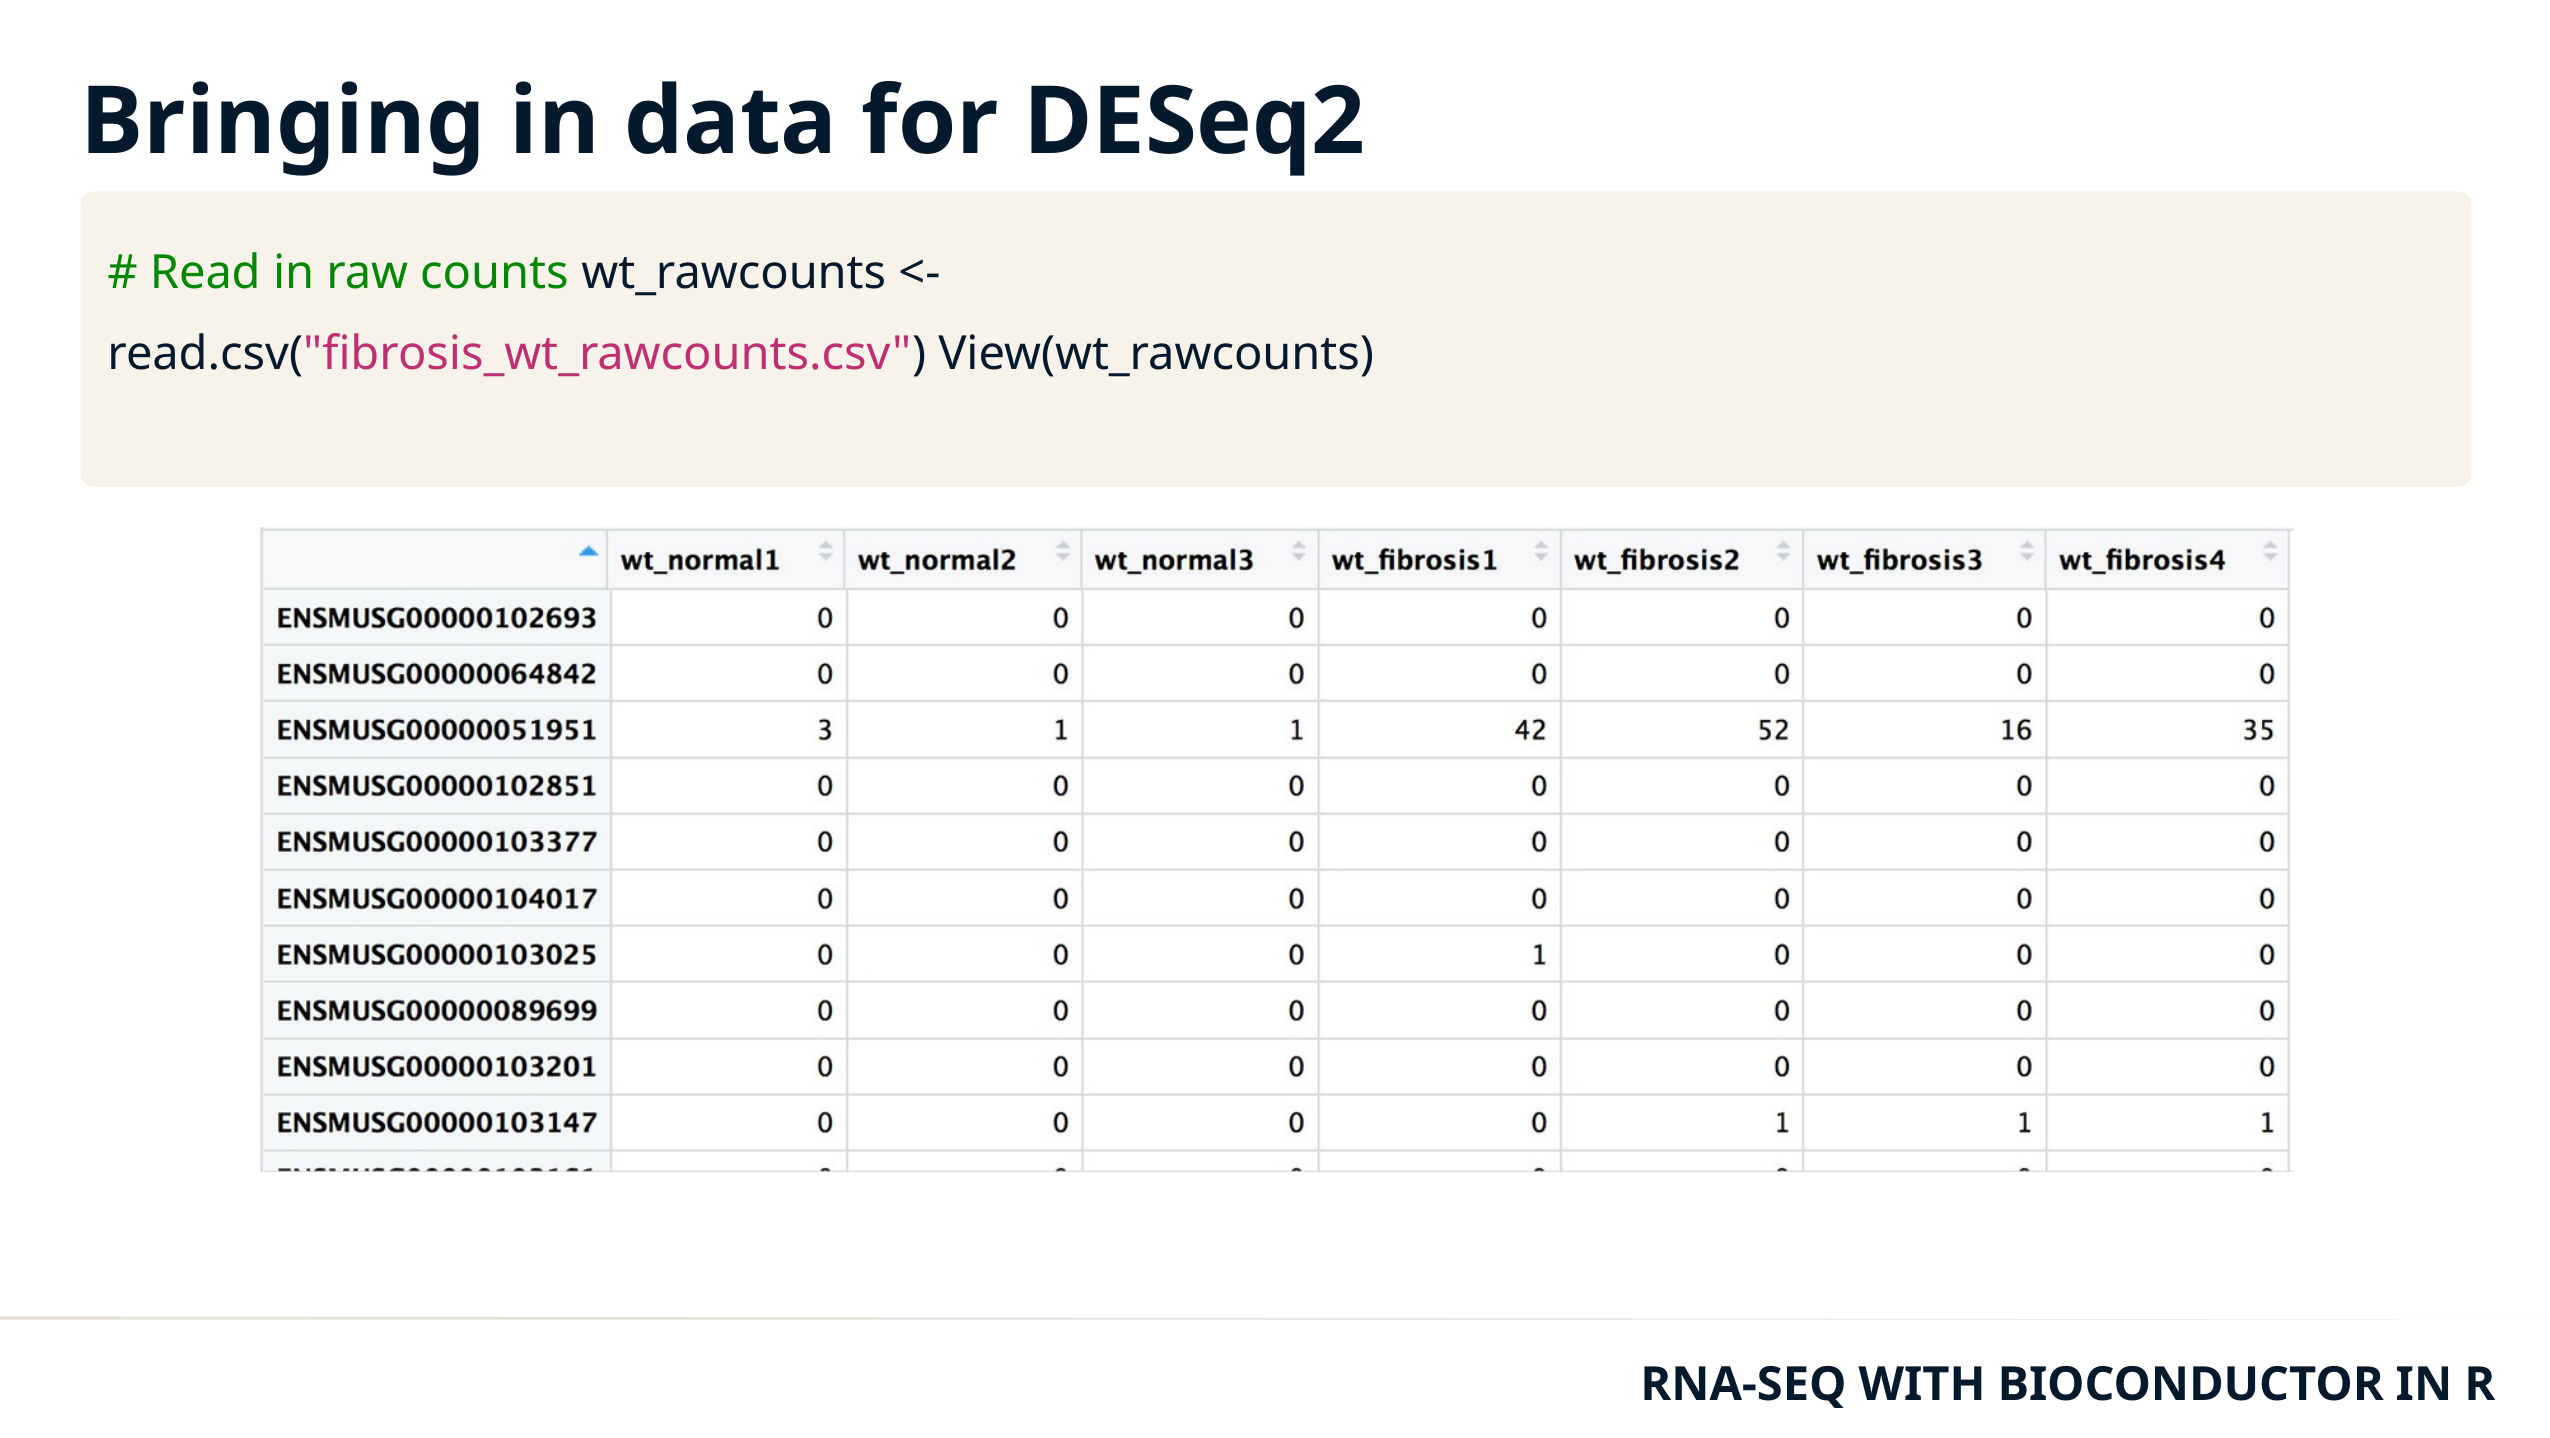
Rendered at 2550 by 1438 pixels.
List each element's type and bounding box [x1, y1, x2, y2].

text_box [0, 0, 2550, 1438]
